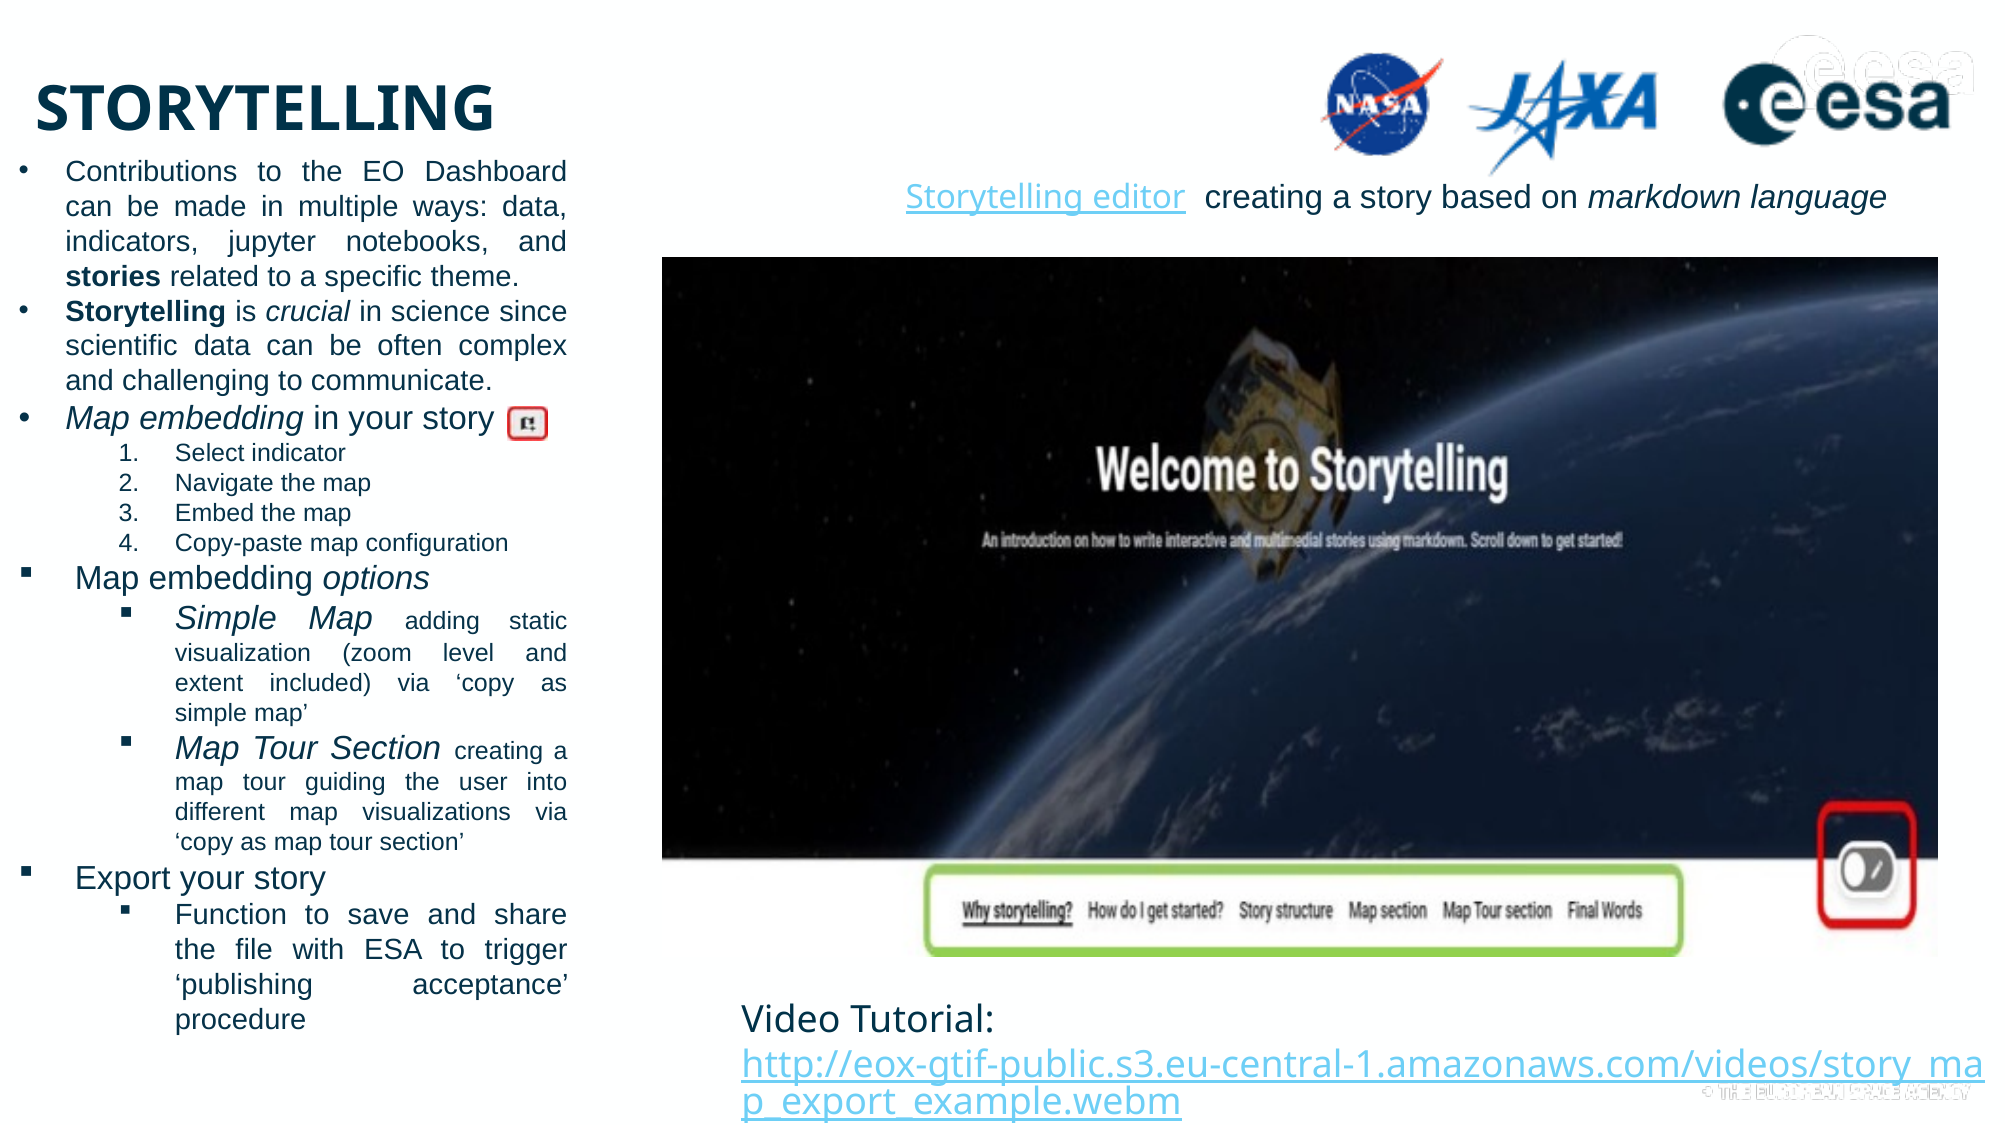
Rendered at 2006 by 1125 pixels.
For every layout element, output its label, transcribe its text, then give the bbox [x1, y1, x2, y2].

text_box Video Tutorial: http://eox-gtif-public.s3.eu-central-1.amazonaws.com/videos/story_map_export_example.webm [726, 987, 2002, 1125]
picture [507, 406, 548, 441]
picture [662, 257, 1939, 958]
text_box Storytelling editor creating a story based on markdown language [890, 168, 1946, 229]
text_box Contributions to the EO Dashboard can be made in multiple ways: data, indicators, jupyter notebooks, and stories related to a specific theme. Storytelling is crucial in science since scientific data can be often complex and challenging to communicate. Map embedding in your story Select indicator Navigate the map Embed the map Copy-paste map configuration Map embedding options Simple Map adding static visualization (zoom level and extent included) via ‘copy as simple map’ Map Tour Section creating a map tour guiding the user into different map visualizations via ‘copy as map tour section’ Export your story Function to save and share the file with ESA to trigger ‘publishing acceptance’ procedure [3, 144, 583, 1043]
picture [1300, 0, 2006, 228]
title STORYTELLING [35, 59, 1301, 152]
